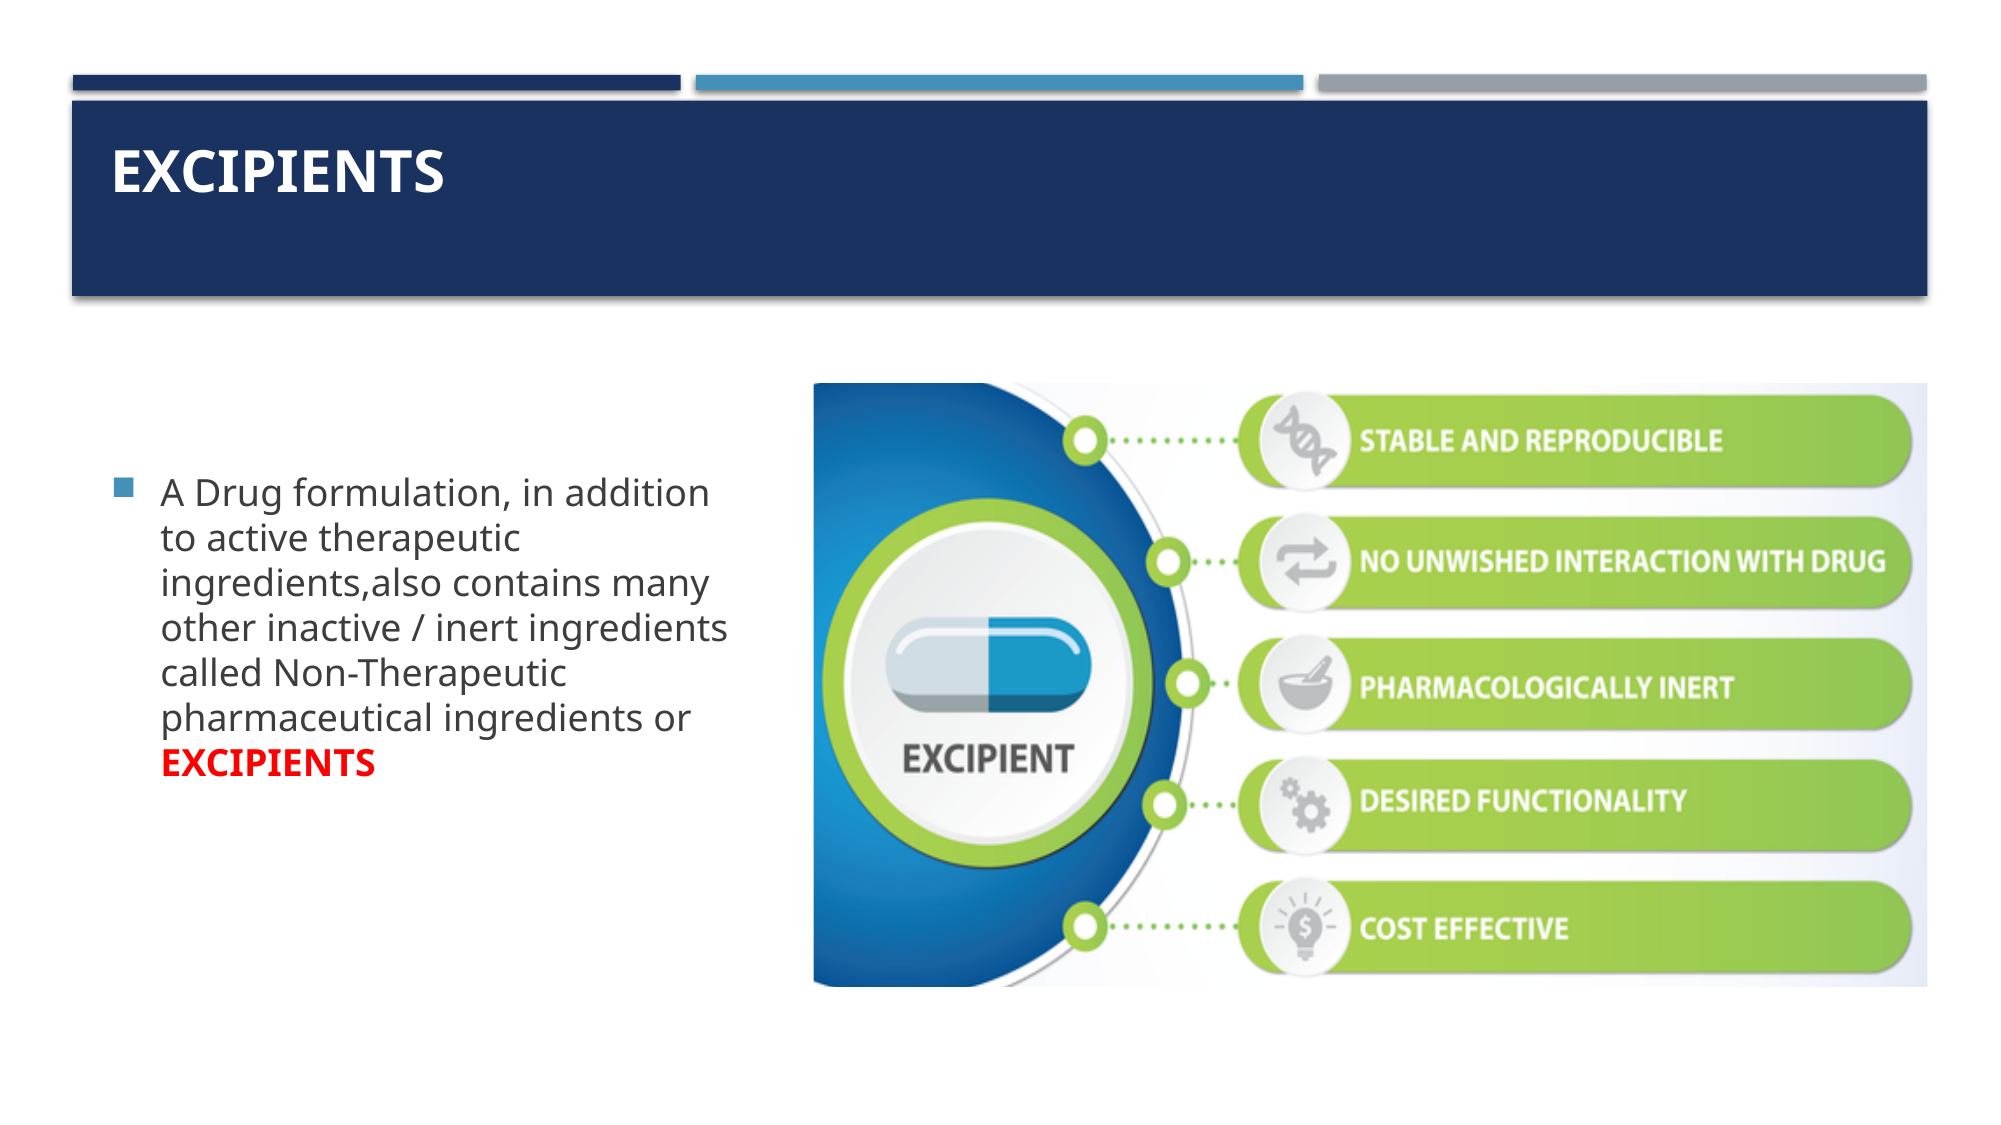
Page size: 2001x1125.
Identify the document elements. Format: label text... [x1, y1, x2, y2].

picture [813, 382, 1928, 988]
list A Drug formulation, in addition to active therapeutic ingredients,also contains many other inactive / inert ingredients called Non-Therapeutic pharmaceutical ingredients or EXCIPIENTS [95, 357, 750, 962]
title EXCIPIENTS [95, 115, 1905, 282]
